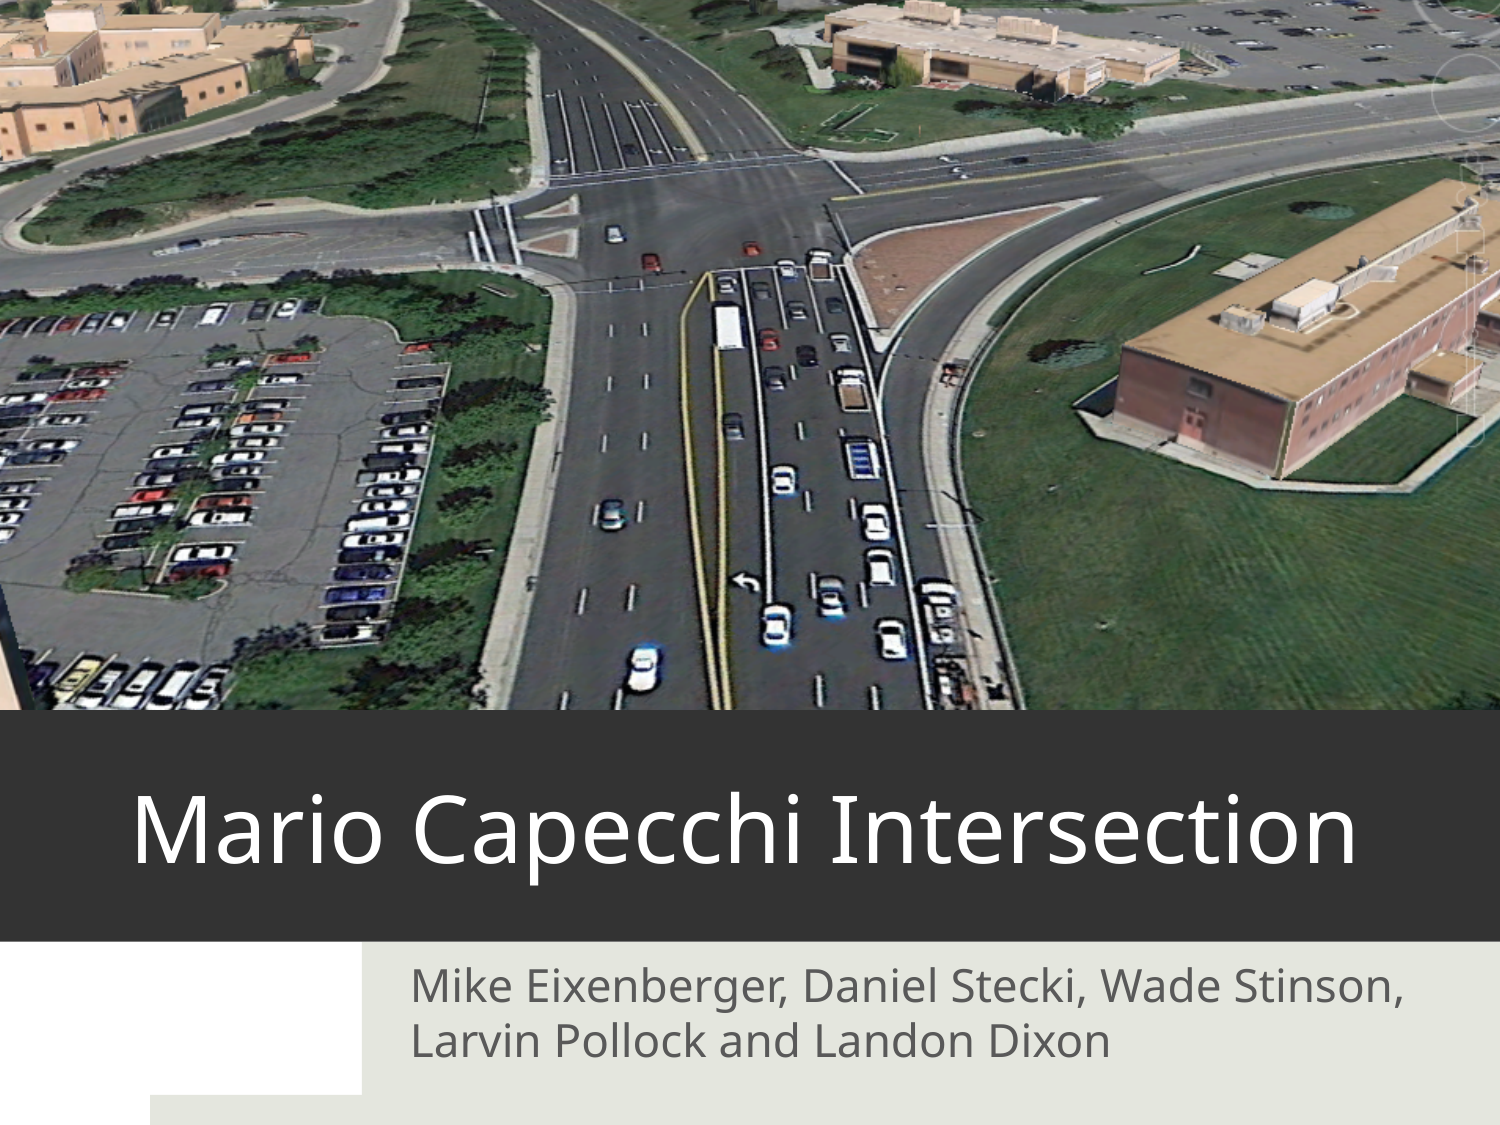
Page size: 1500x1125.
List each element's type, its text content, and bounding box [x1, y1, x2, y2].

title Mario Capecchi Intersection [0, 775, 1500, 942]
subtitle Mike Eixenberger, Daniel Stecki, Wade Stinson, Larvin Pollock and Landon Dixon [361, 942, 1500, 1125]
picture [0, 0, 1500, 775]
